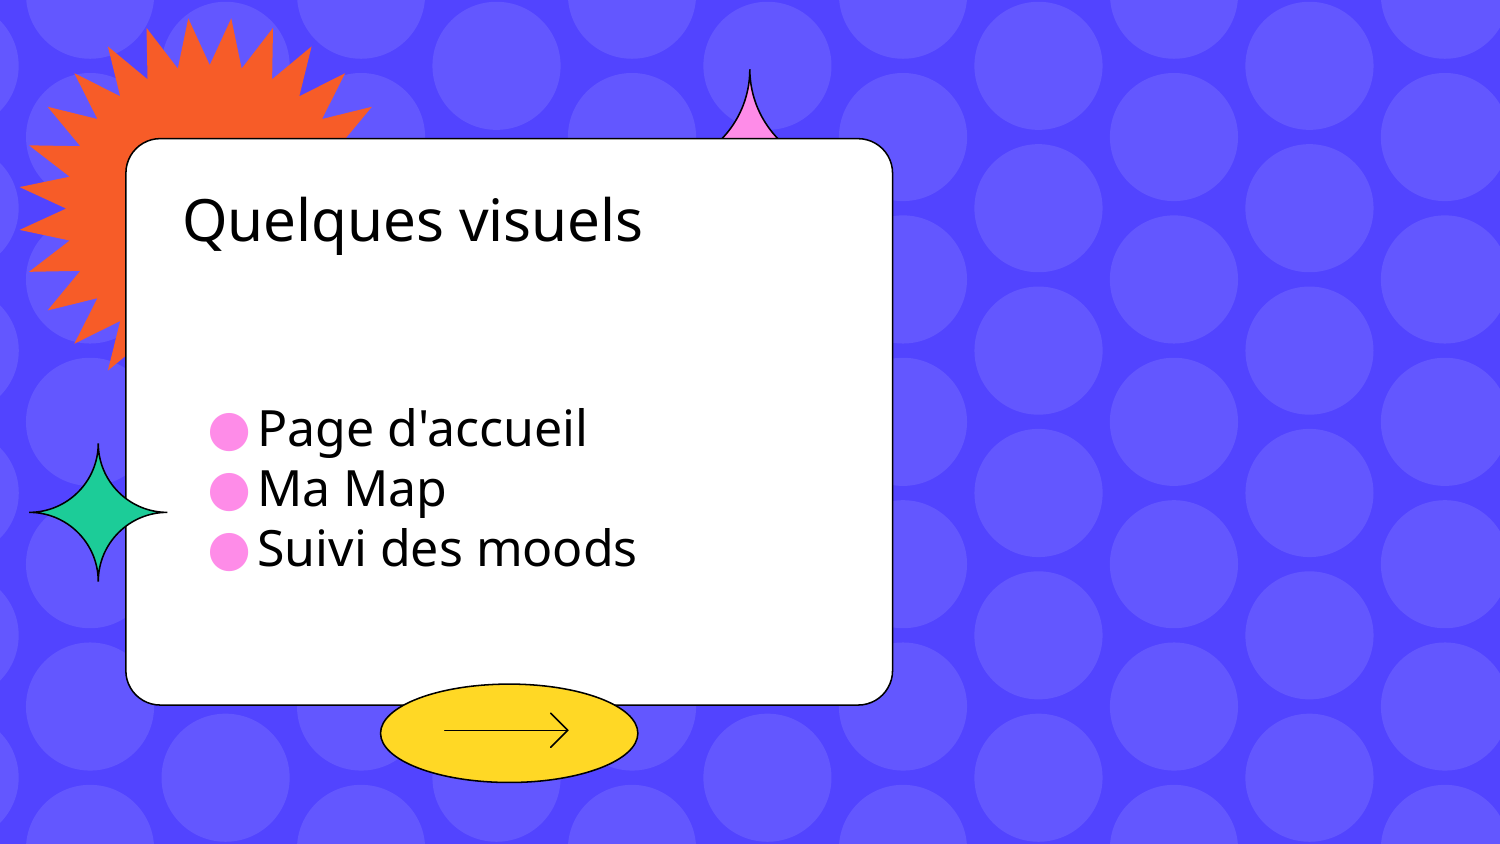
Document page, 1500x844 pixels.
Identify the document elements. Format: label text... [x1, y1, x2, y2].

text_box [19, 18, 372, 371]
text_box [29, 443, 168, 582]
text_box [125, 138, 893, 706]
title Quelques visuels [167, 168, 871, 330]
list Page d'accueil Ma Map Suivi des moods [167, 330, 871, 669]
text_box [722, 69, 778, 138]
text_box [380, 683, 639, 783]
